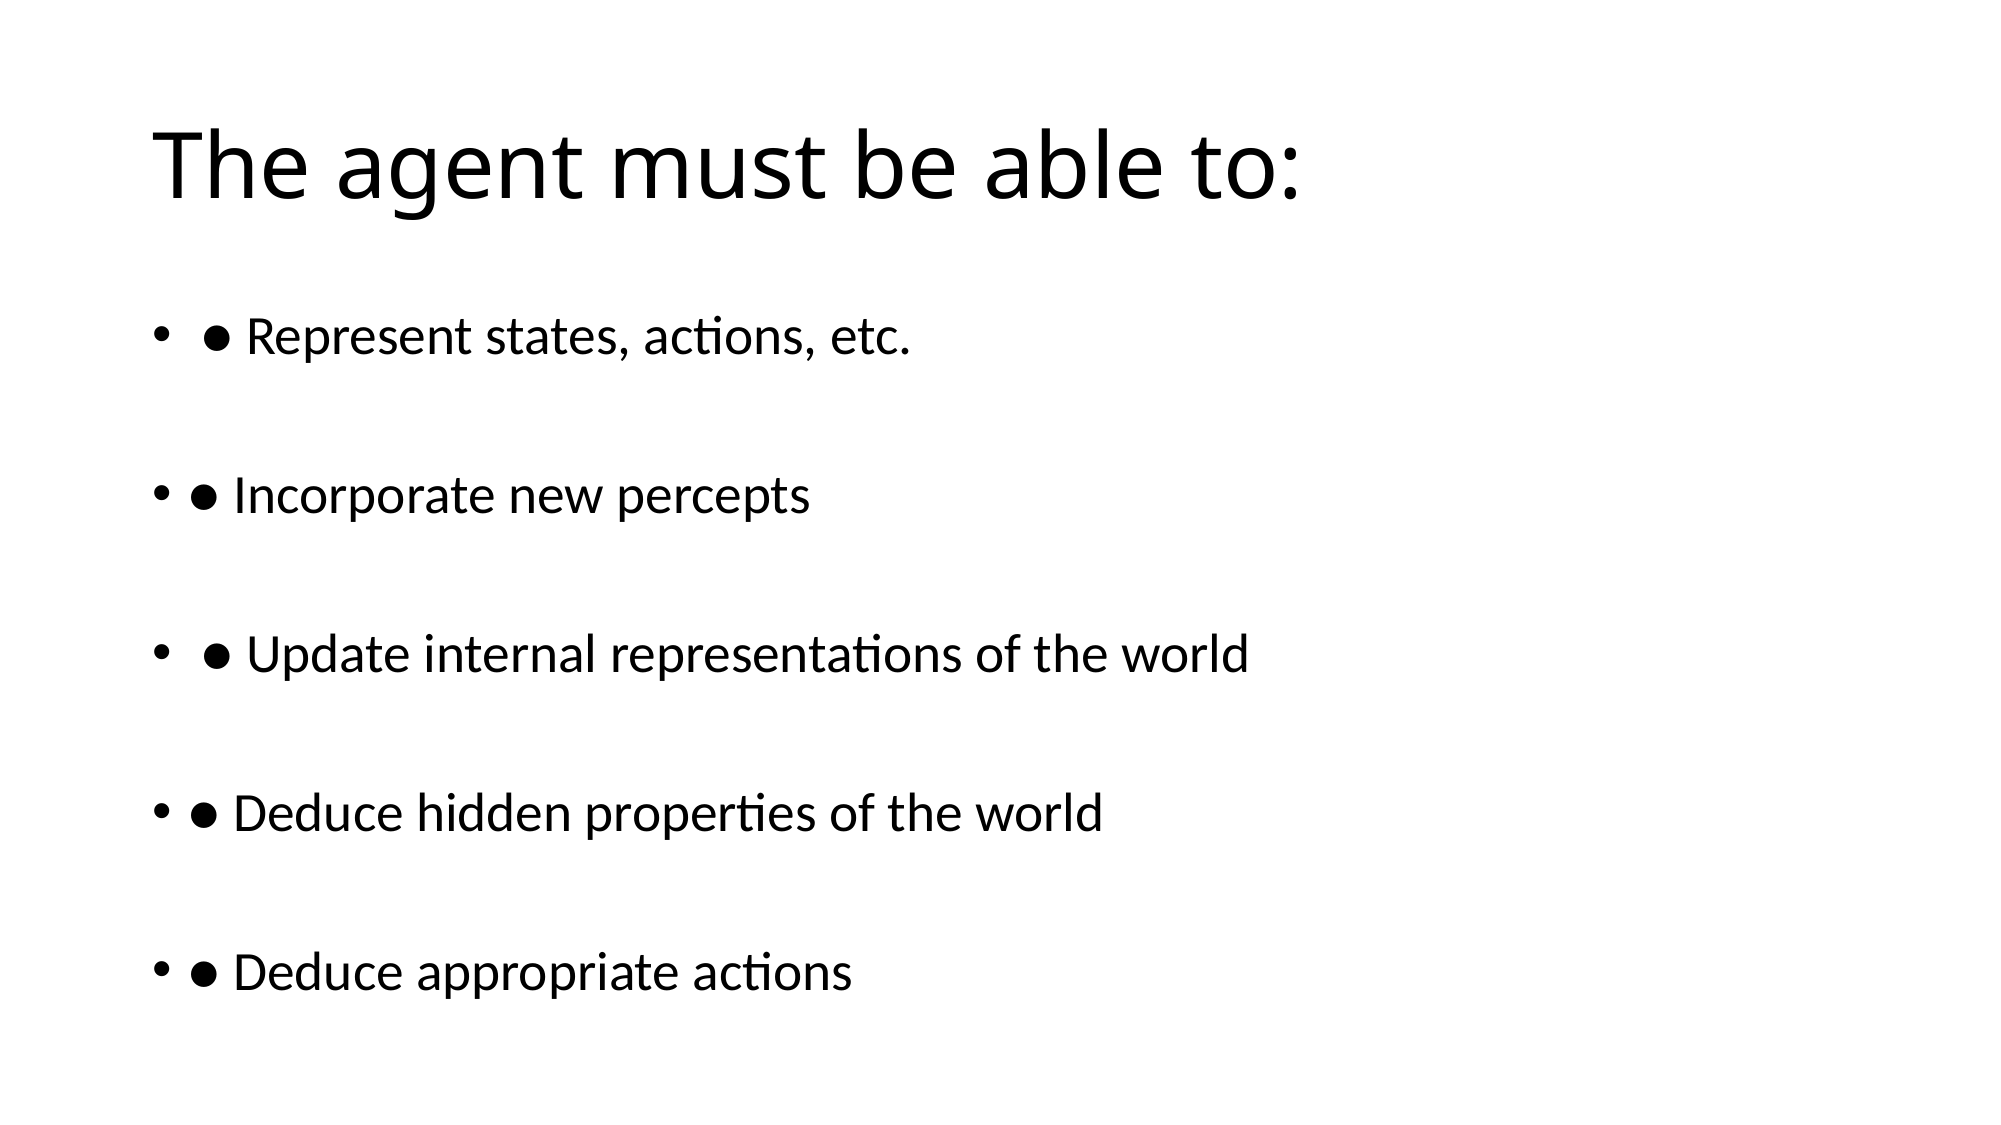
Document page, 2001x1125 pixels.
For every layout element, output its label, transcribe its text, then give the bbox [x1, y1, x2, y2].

list ● Represent states, actions, etc. ● Incorporate new percepts ● Update internal representations of the world ● Deduce hidden properties of the world ● Deduce appropriate actions [137, 299, 1863, 1014]
title The agent must be able to: [137, 59, 1863, 278]
